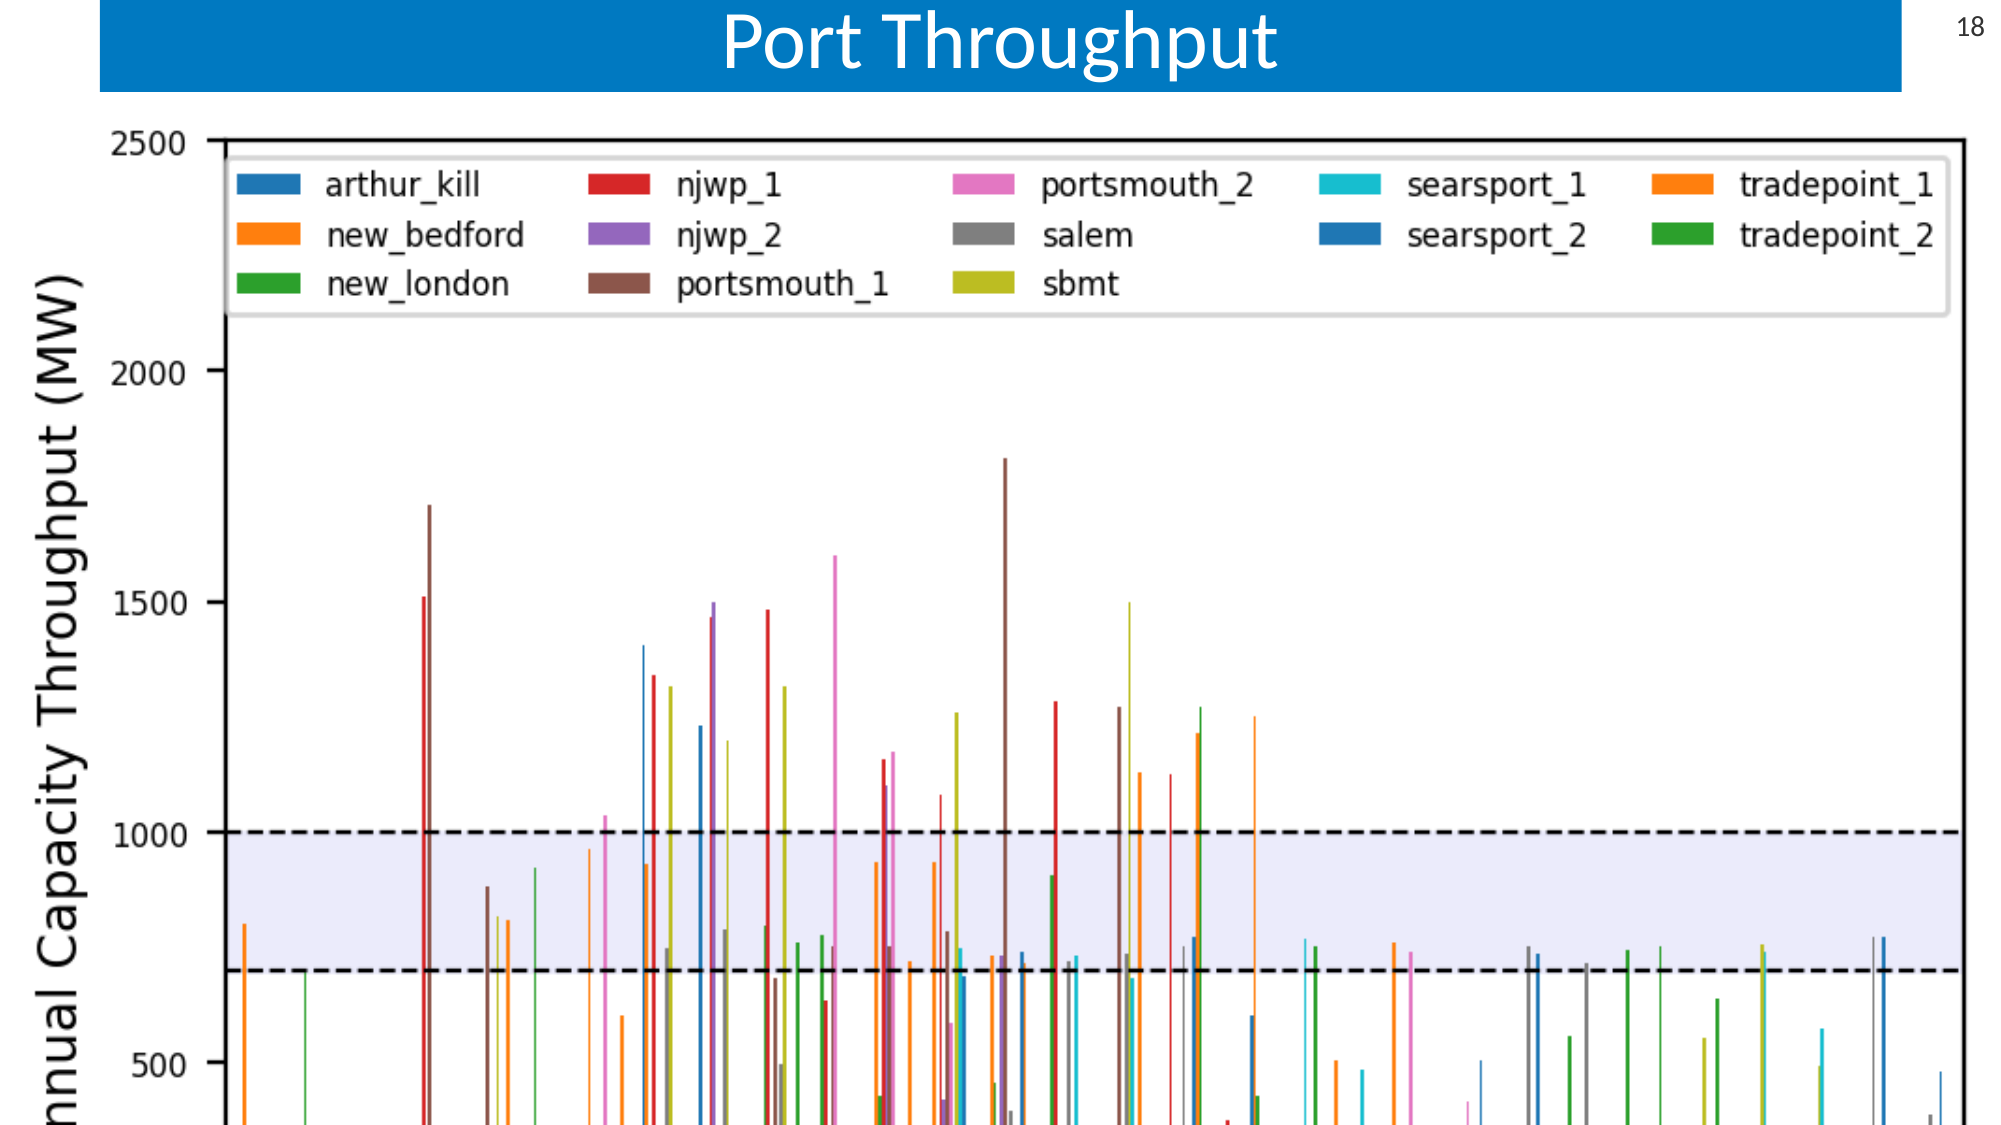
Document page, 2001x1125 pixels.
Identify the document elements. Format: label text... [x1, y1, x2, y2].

title Port Throughput [99, 0, 1902, 91]
picture [0, 92, 2000, 1125]
